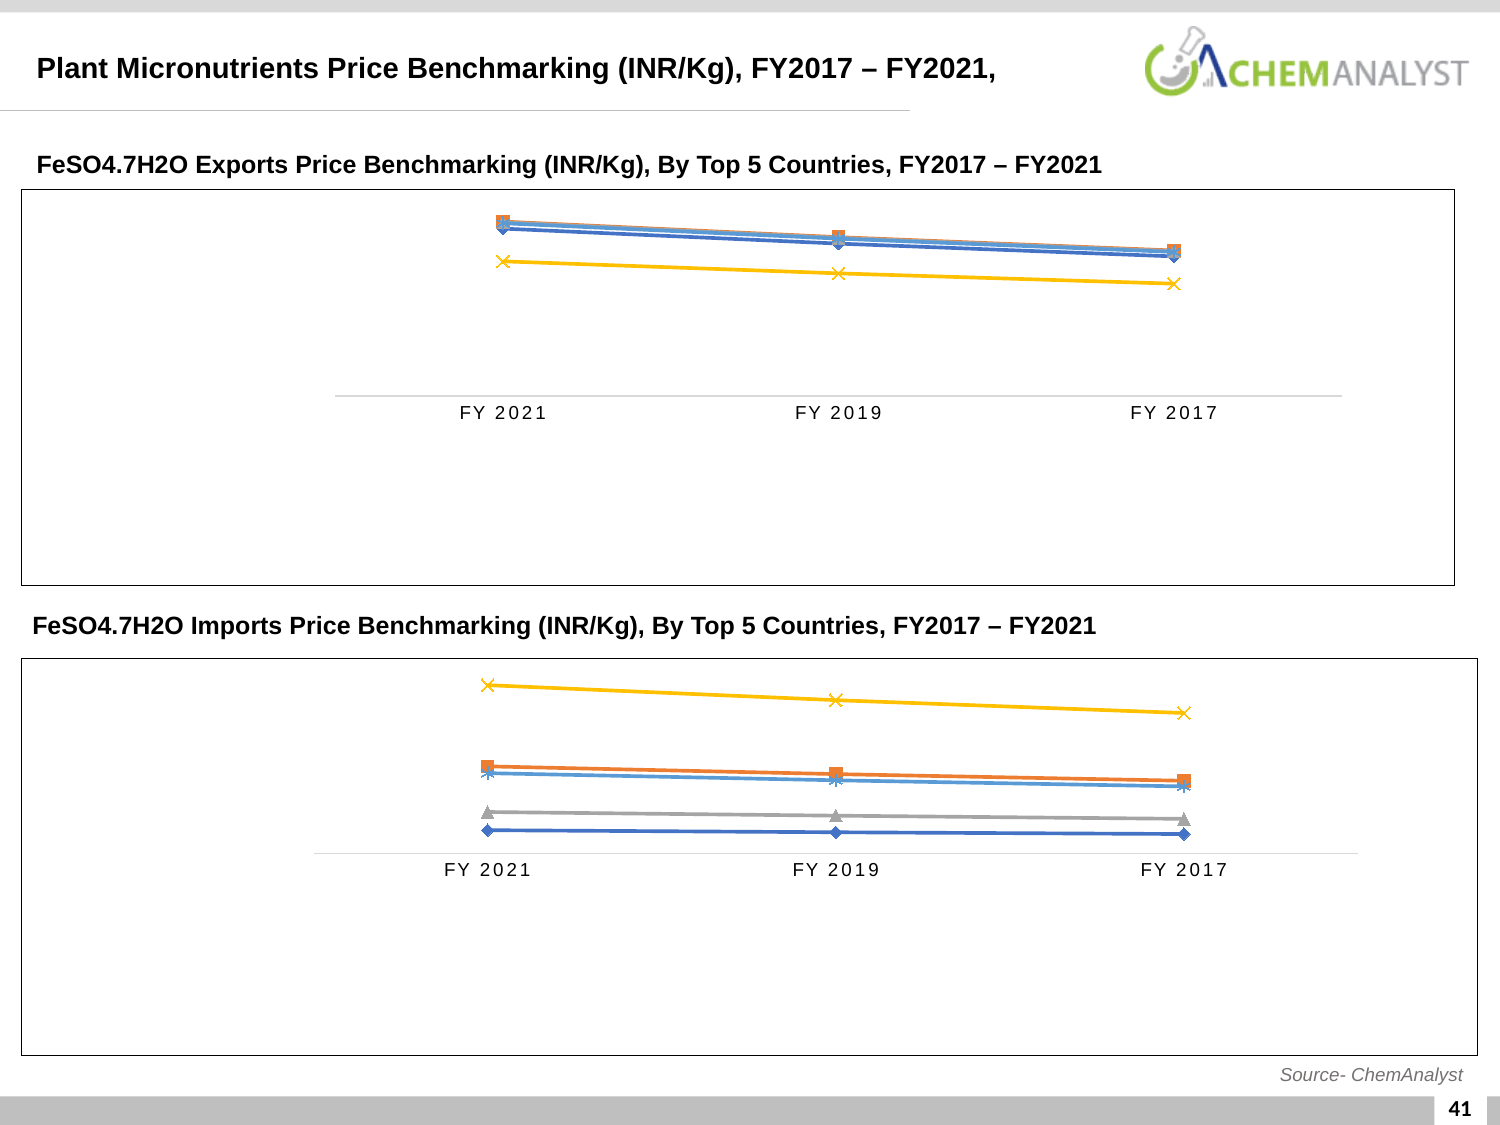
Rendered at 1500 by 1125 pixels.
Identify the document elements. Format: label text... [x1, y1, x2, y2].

chart [21, 189, 1455, 586]
list Plant Micronutrients Price Benchmarking (INR/Kg), FY2017 – FY2021, [21, 31, 1174, 107]
picture [1145, 26, 1479, 113]
text_box FeSO4.7H2O Exports Price Benchmarking (INR/Kg), By Top 5 Countries, FY2017 – FY2021 [21, 115, 1358, 189]
text_box Source- ChemAnalyst [1173, 1056, 1478, 1093]
chart [21, 658, 1478, 1056]
text_box FeSO4.7H2O Imports Price Benchmarking (INR/Kg), By Top 5 Countries, FY2017 – FY2021 [17, 576, 1431, 652]
